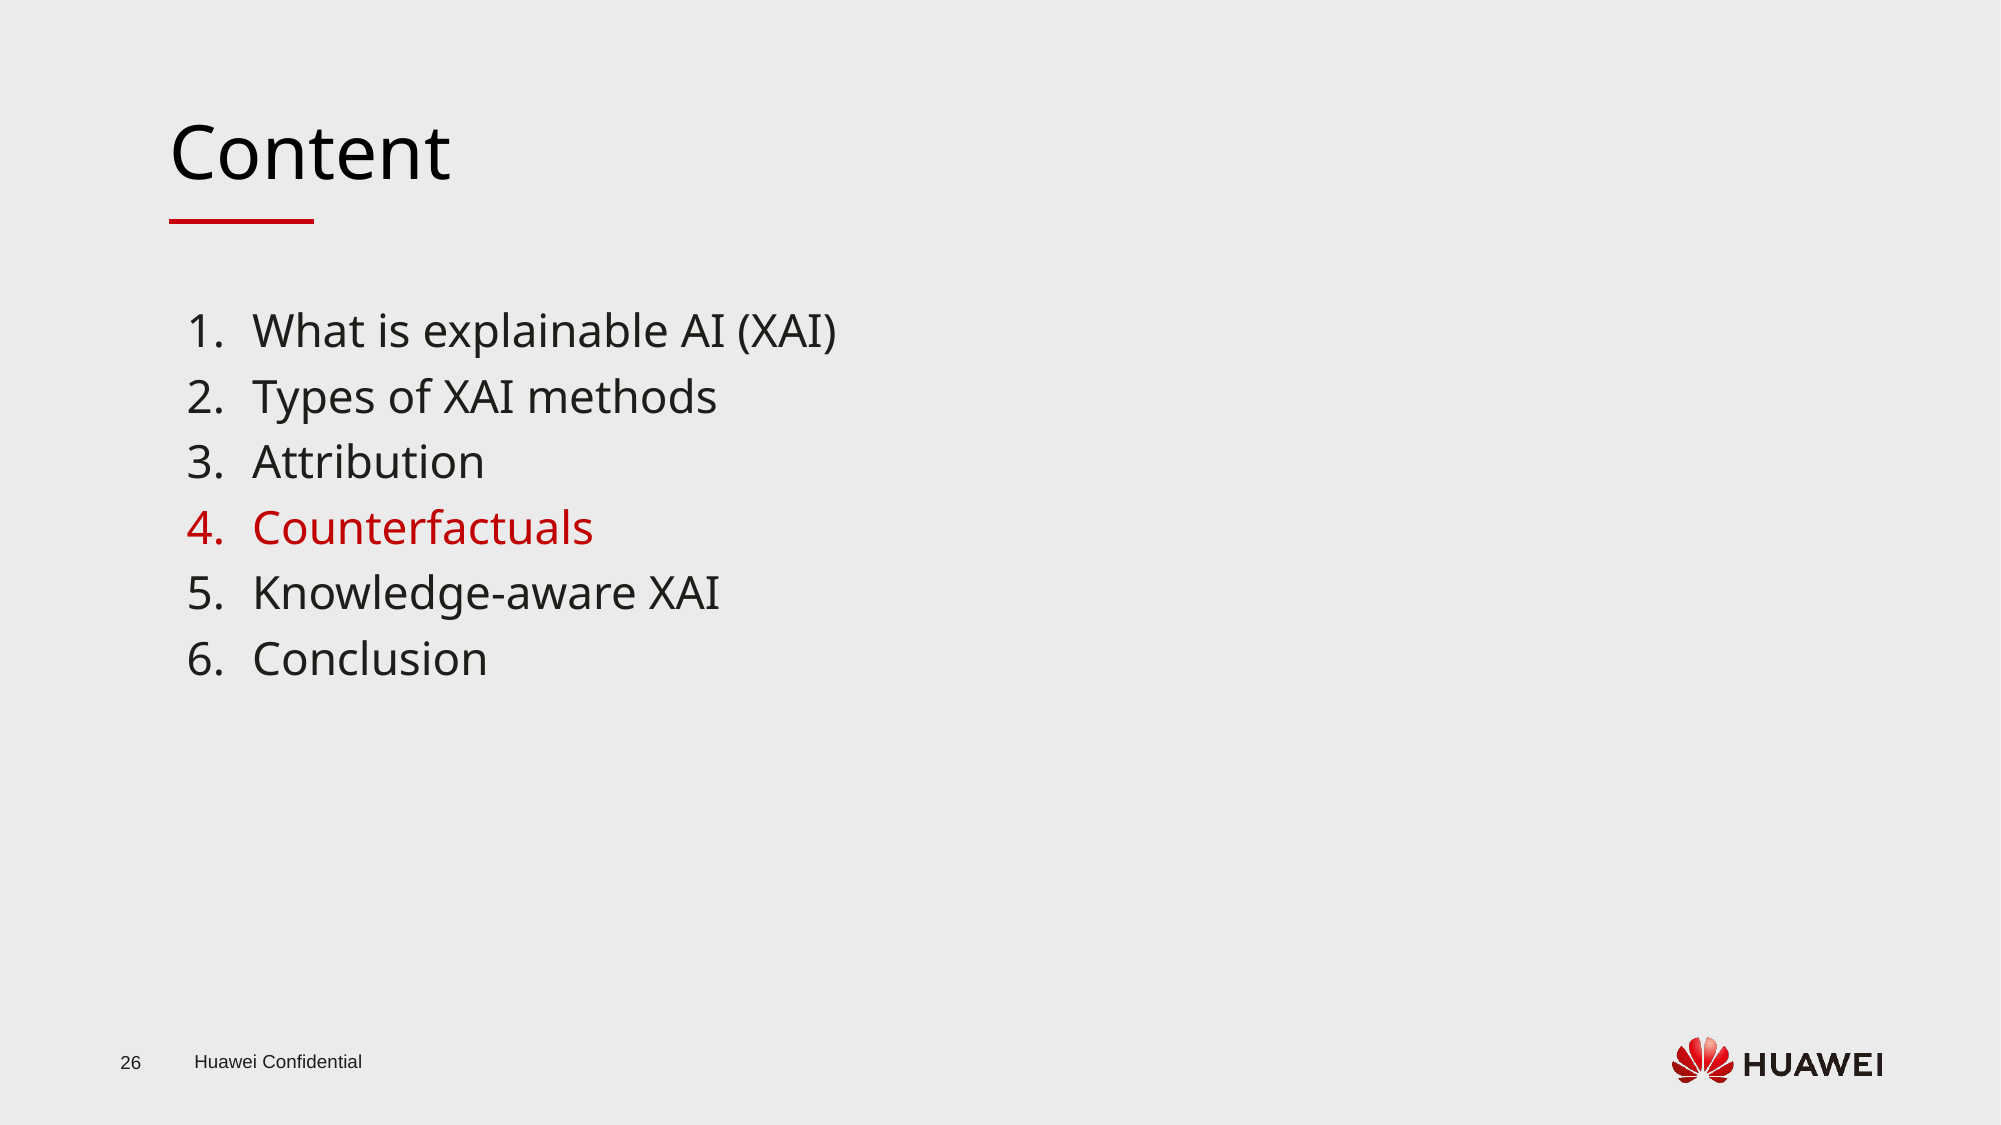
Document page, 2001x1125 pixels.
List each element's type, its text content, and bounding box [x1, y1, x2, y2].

text_box Content [169, 104, 459, 195]
picture [1672, 1037, 1882, 1083]
list What is explainable AI (XAI) Types of XAI methods Attribution Counterfactuals Knowledge-aware XAI Conclusion [169, 302, 1830, 797]
